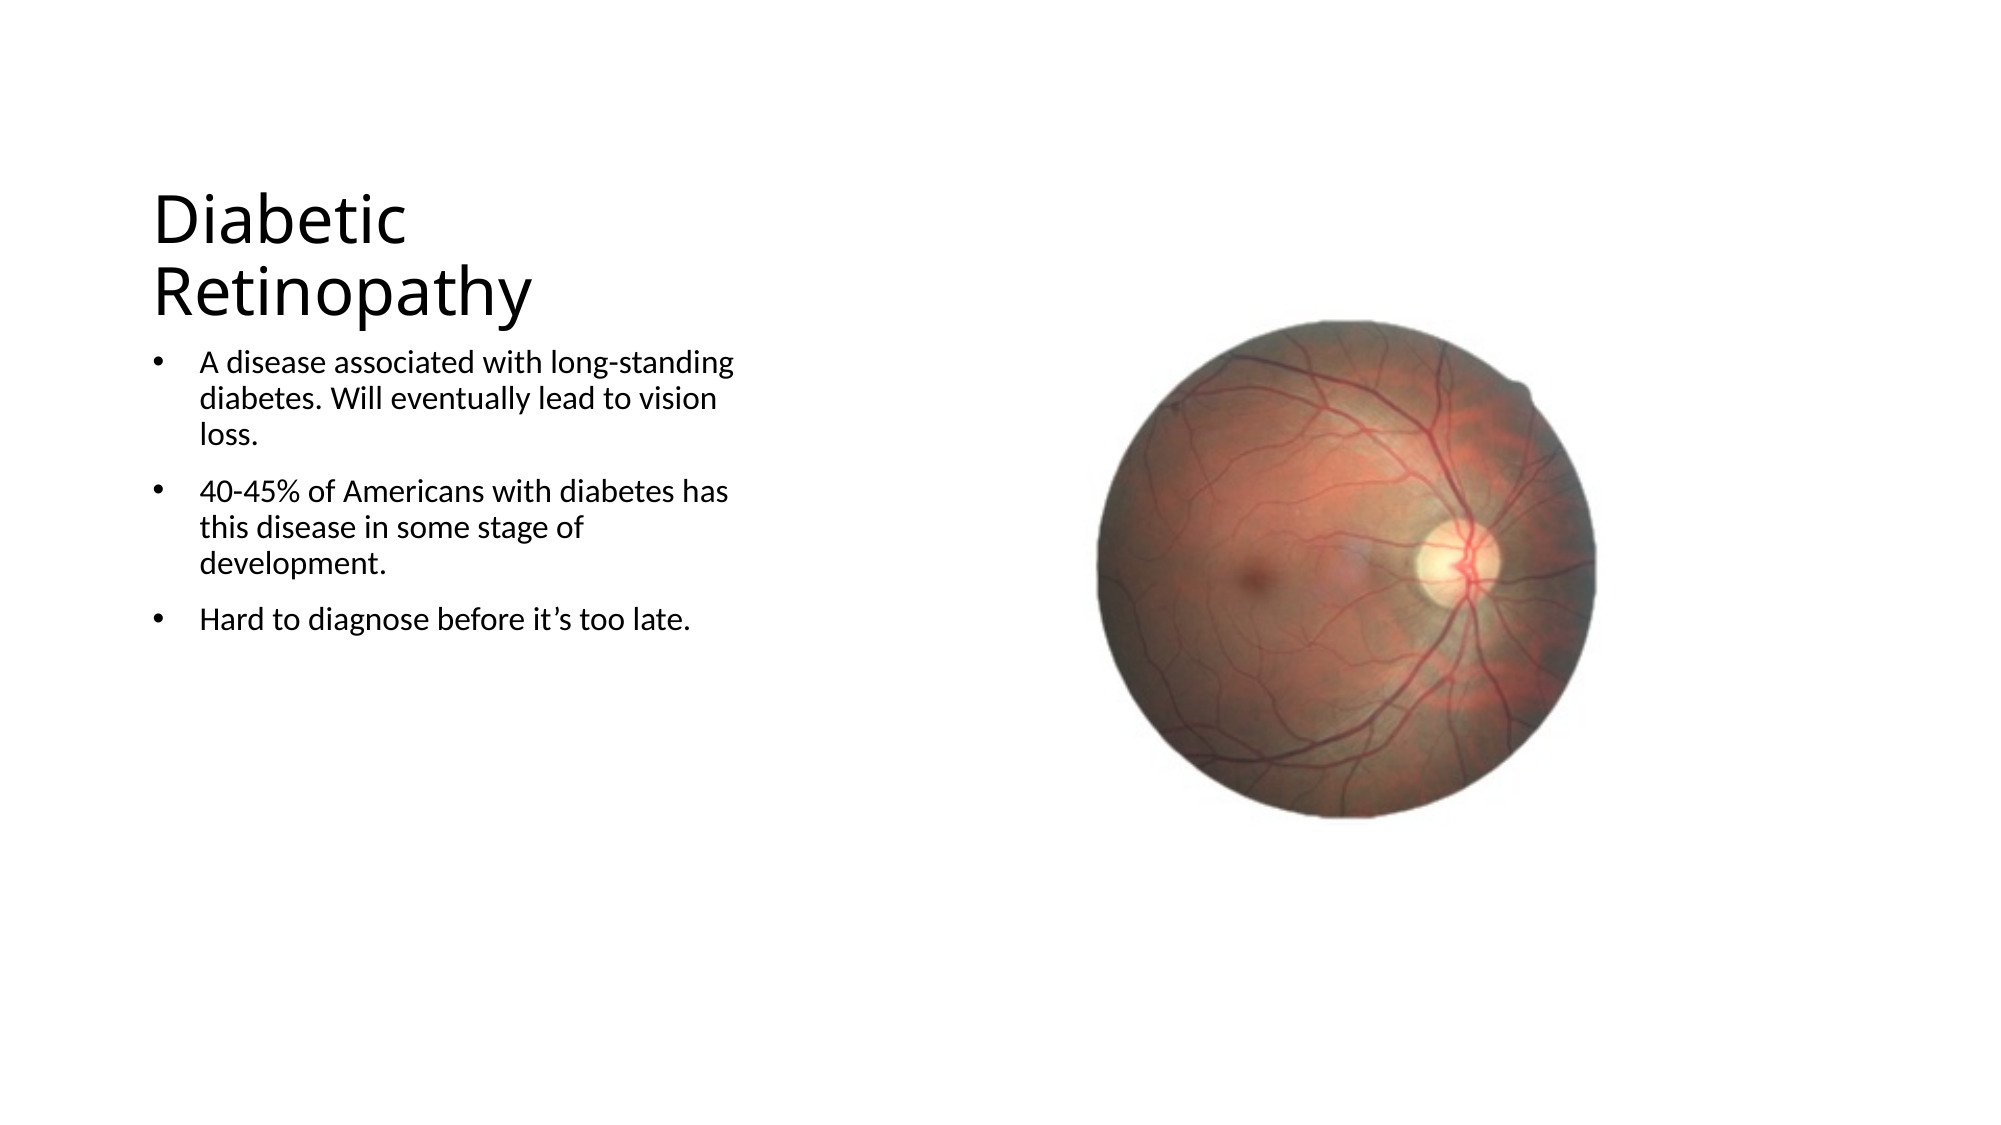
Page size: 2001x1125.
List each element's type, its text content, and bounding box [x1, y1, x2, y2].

title Diabetic Retinopathy [137, 75, 783, 337]
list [1080, 266, 1633, 857]
list A disease associated with long-standing diabetes. Will eventually lead to vision loss. 40-45% of Americans with diabetes has this disease in some stage of development. Hard to diagnose before it’s too late. [137, 337, 783, 963]
